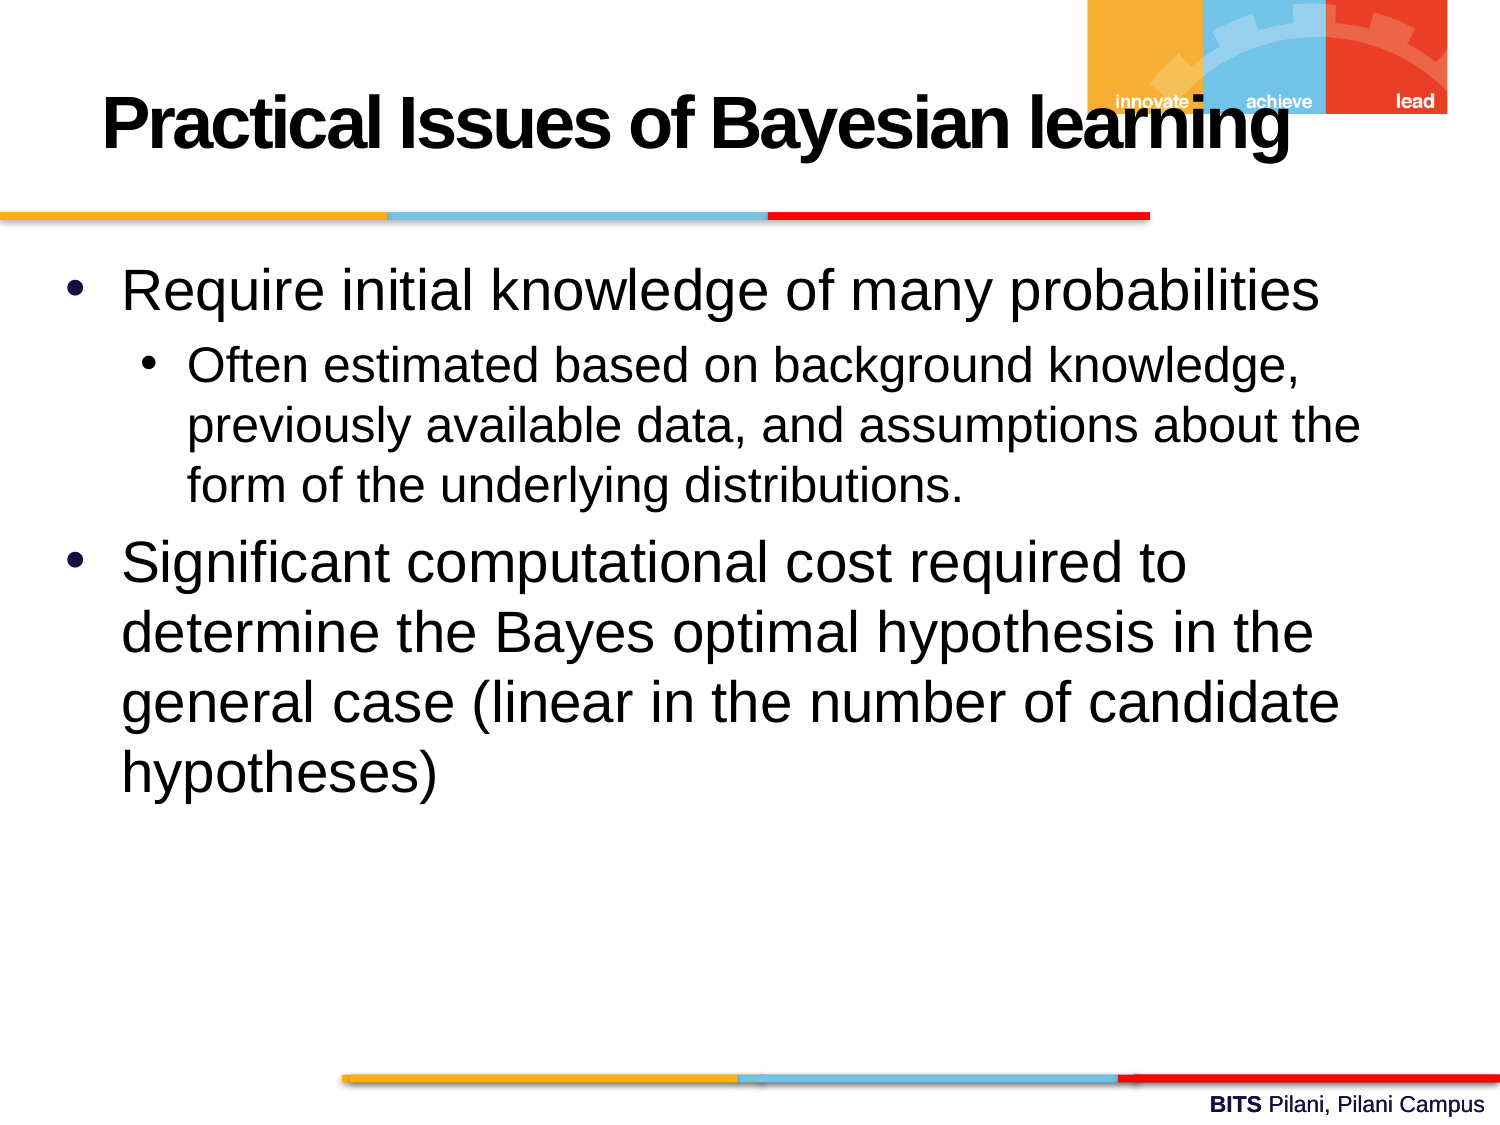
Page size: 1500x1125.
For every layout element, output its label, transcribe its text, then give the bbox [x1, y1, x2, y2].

list Require initial knowledge of many probabilities Often estimated based on background knowledge, previously available data, and assumptions about the form of the underlying distributions. Significant computational cost required to determine the Bayes optimal hypothesis in the general case (linear in the number of candidate hypotheses) [50, 245, 1400, 988]
picture [1087, 0, 1448, 114]
list Practical Issues of Bayesian learning [50, 24, 1313, 213]
